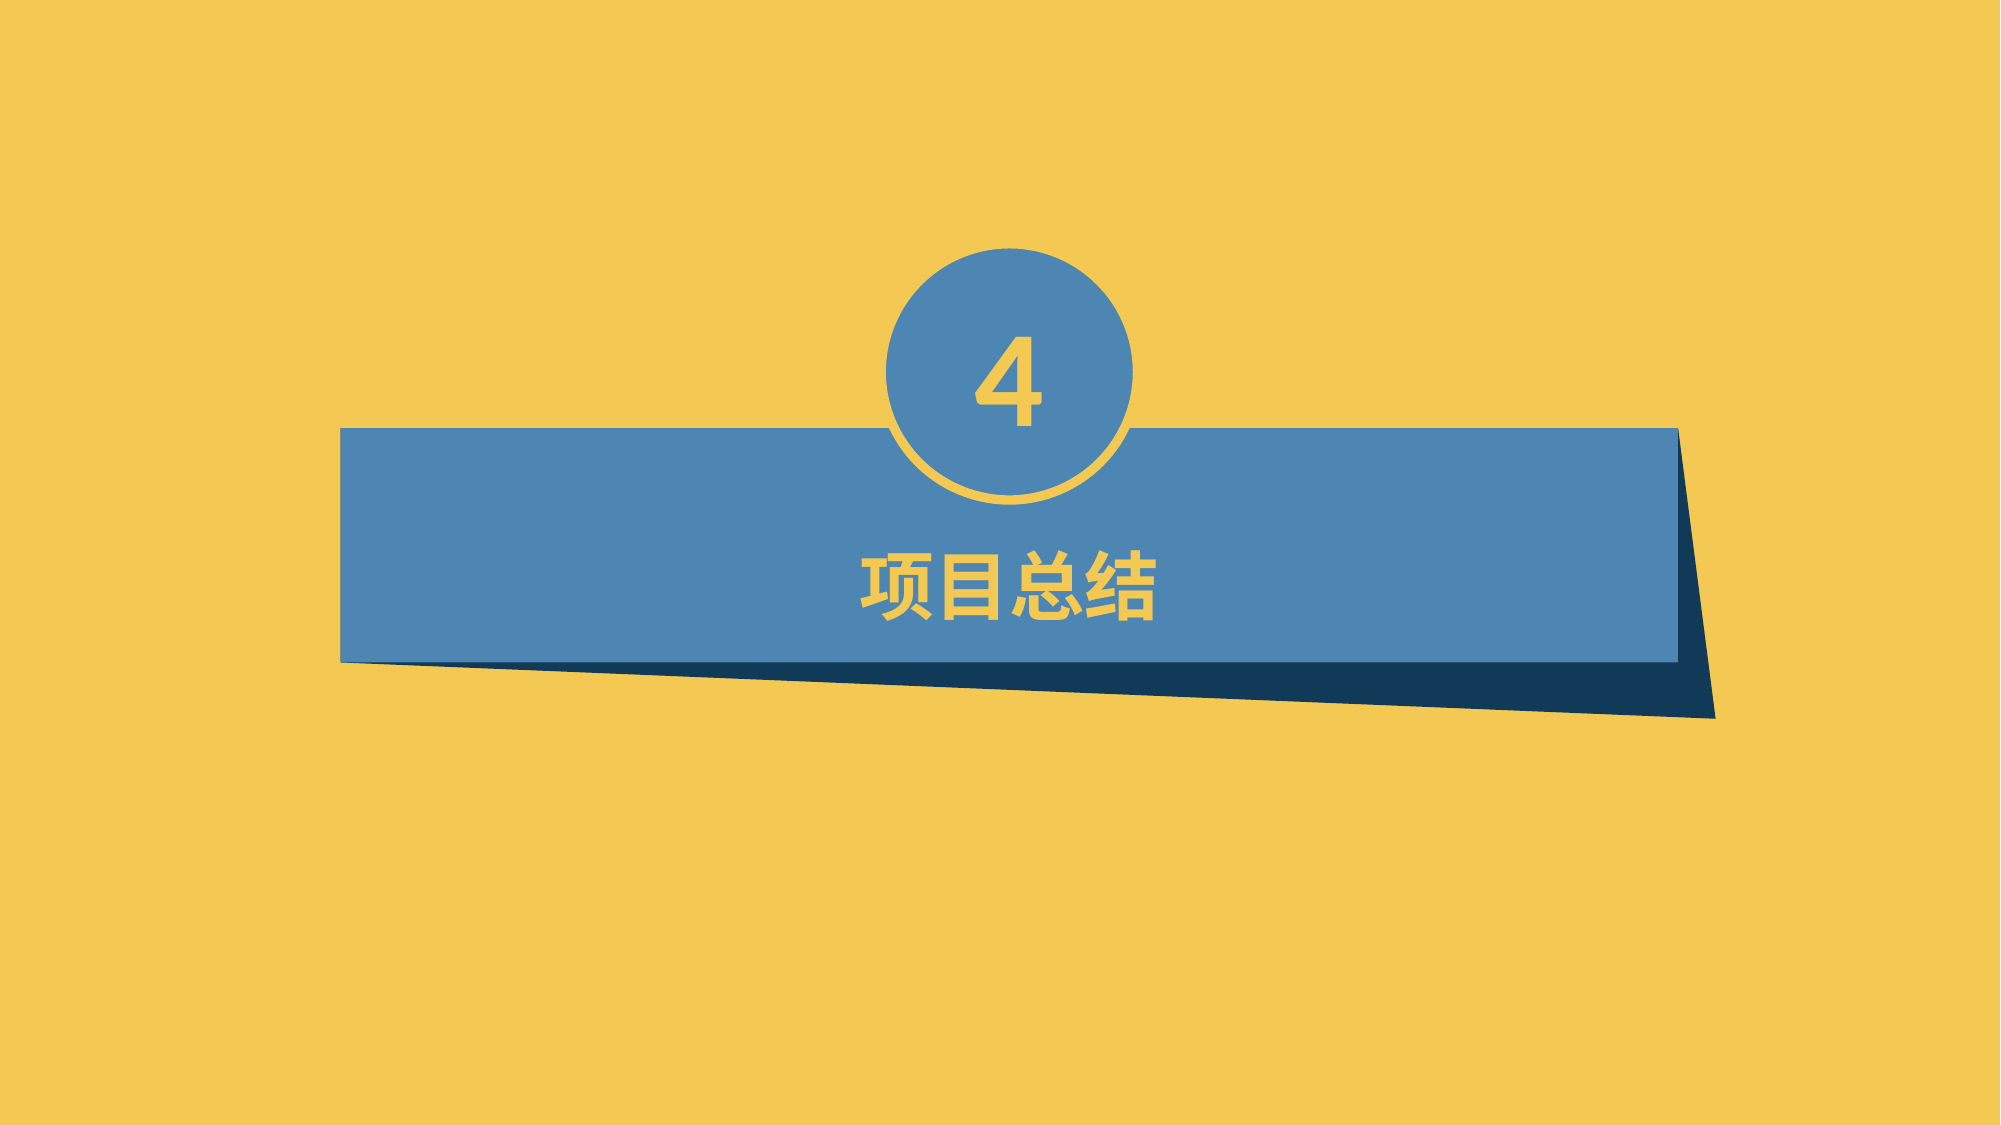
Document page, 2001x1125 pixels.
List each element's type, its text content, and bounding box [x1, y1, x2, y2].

text_box [352, 427, 1717, 720]
text_box 4 [880, 242, 1139, 502]
text_box 项目总结 [846, 533, 1172, 636]
text_box [340, 427, 1679, 664]
